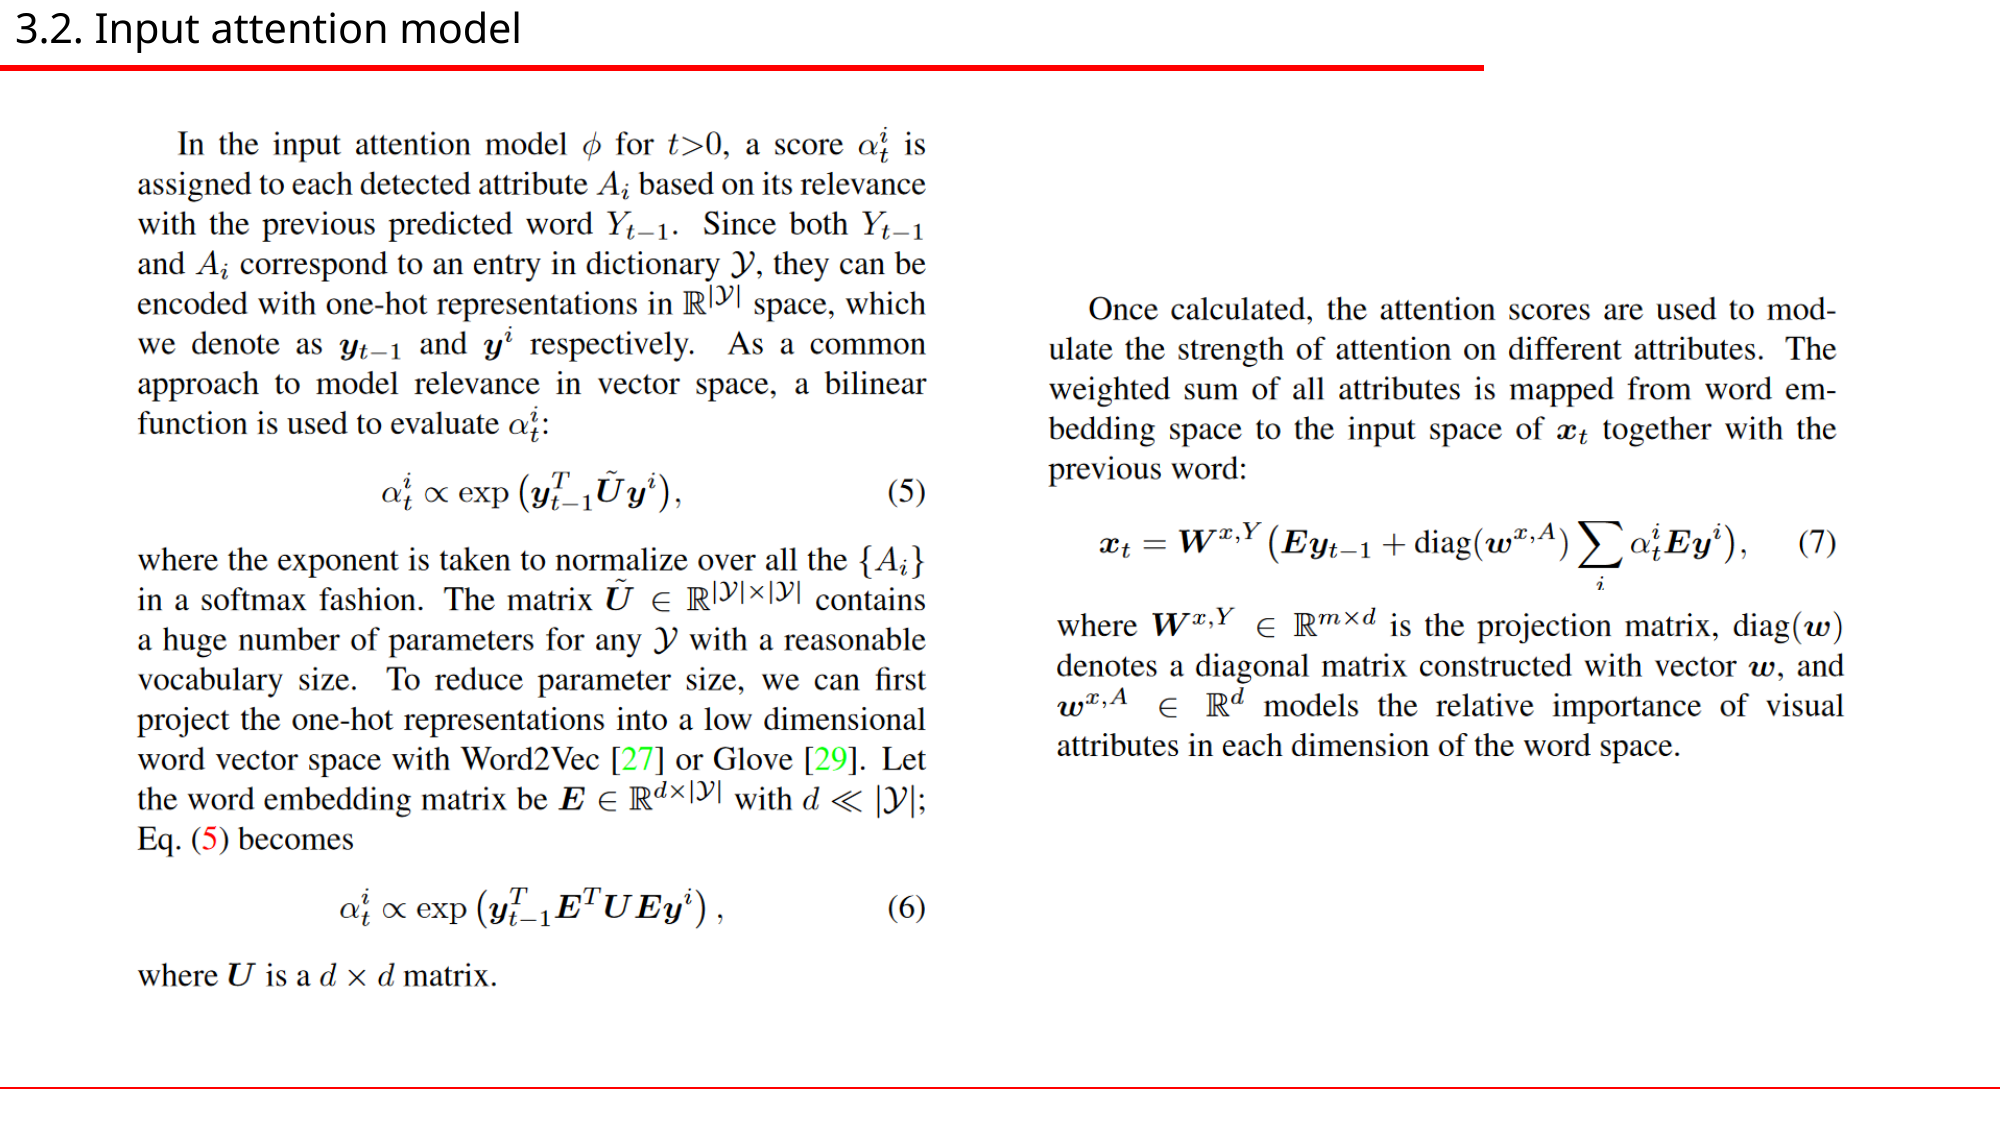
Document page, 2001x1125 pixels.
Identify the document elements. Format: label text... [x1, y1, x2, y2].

picture [117, 124, 952, 994]
list 3.2. Input attention model [0, 0, 1480, 60]
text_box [1019, 290, 1872, 778]
